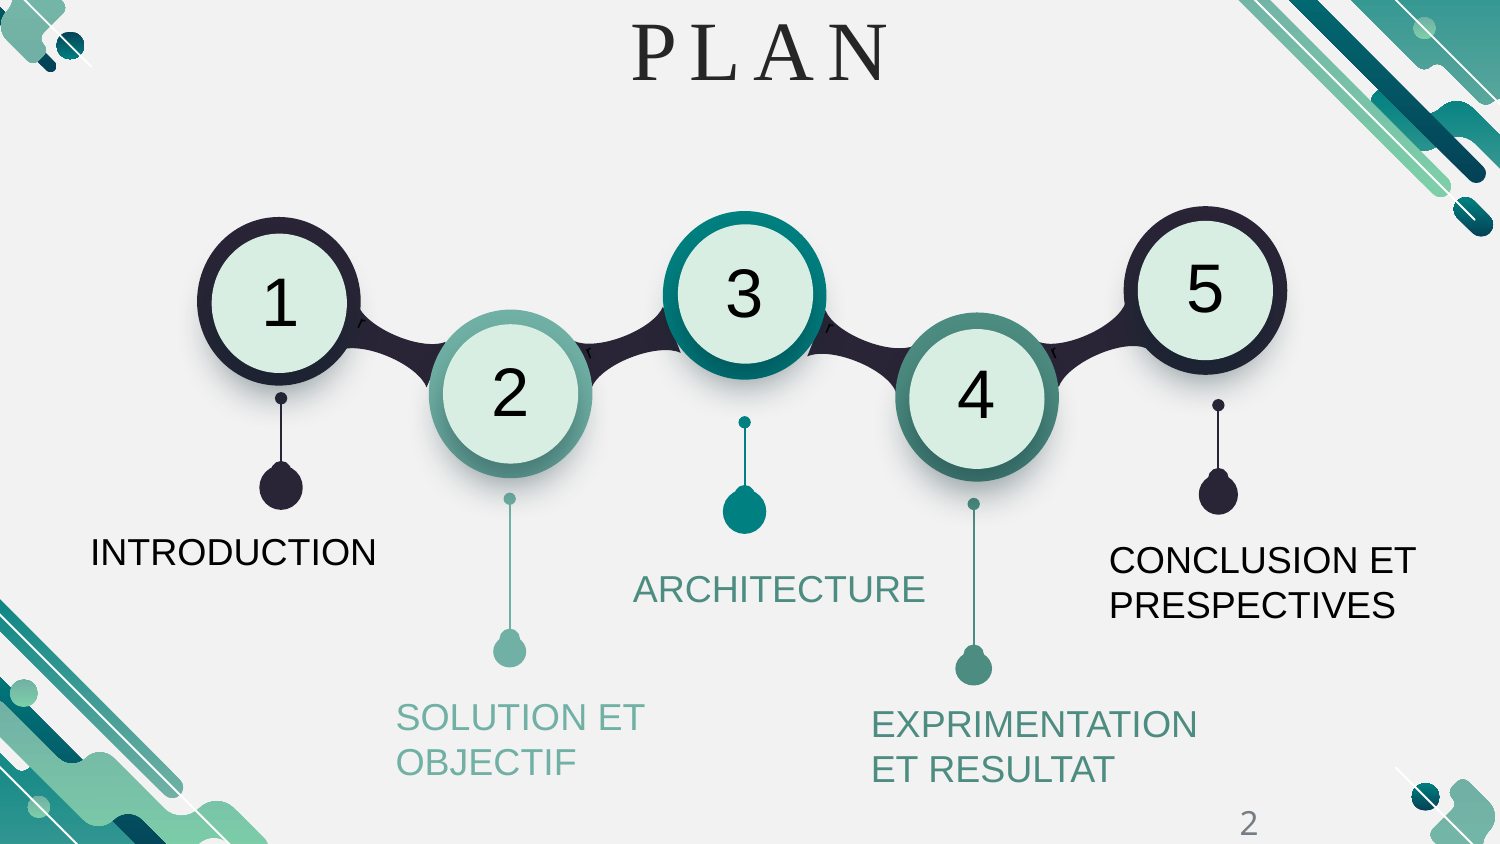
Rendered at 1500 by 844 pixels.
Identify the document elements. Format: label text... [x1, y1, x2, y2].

text_box 2 [1163, 804, 1259, 844]
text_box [855, 312, 1257, 799]
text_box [617, 210, 955, 619]
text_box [380, 309, 751, 793]
text_box PLAN [300, 0, 1219, 125]
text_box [1093, 205, 1442, 635]
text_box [74, 216, 483, 582]
